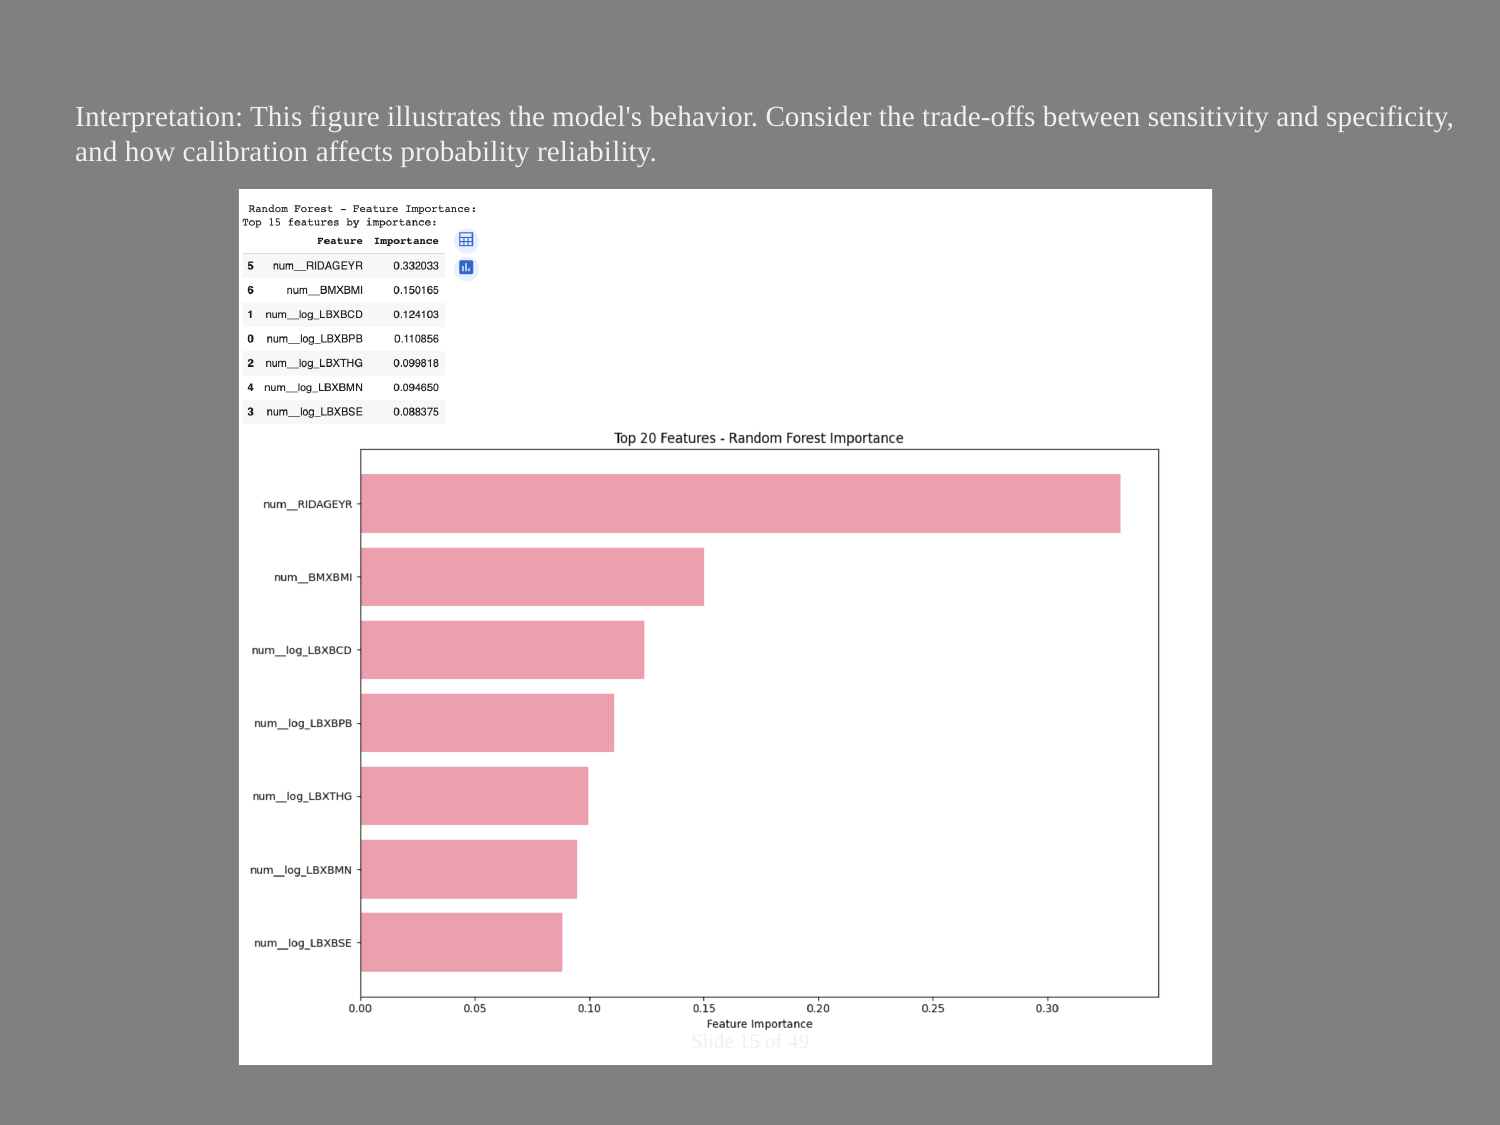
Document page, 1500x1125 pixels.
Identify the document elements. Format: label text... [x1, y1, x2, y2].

text_box Interpretation: This figure illustrates the model's behavior. Consider the trade-offs between sensitivity and specificity, and how calibration affects probability reliability. [60, 89, 1478, 175]
picture [238, 189, 1213, 1066]
